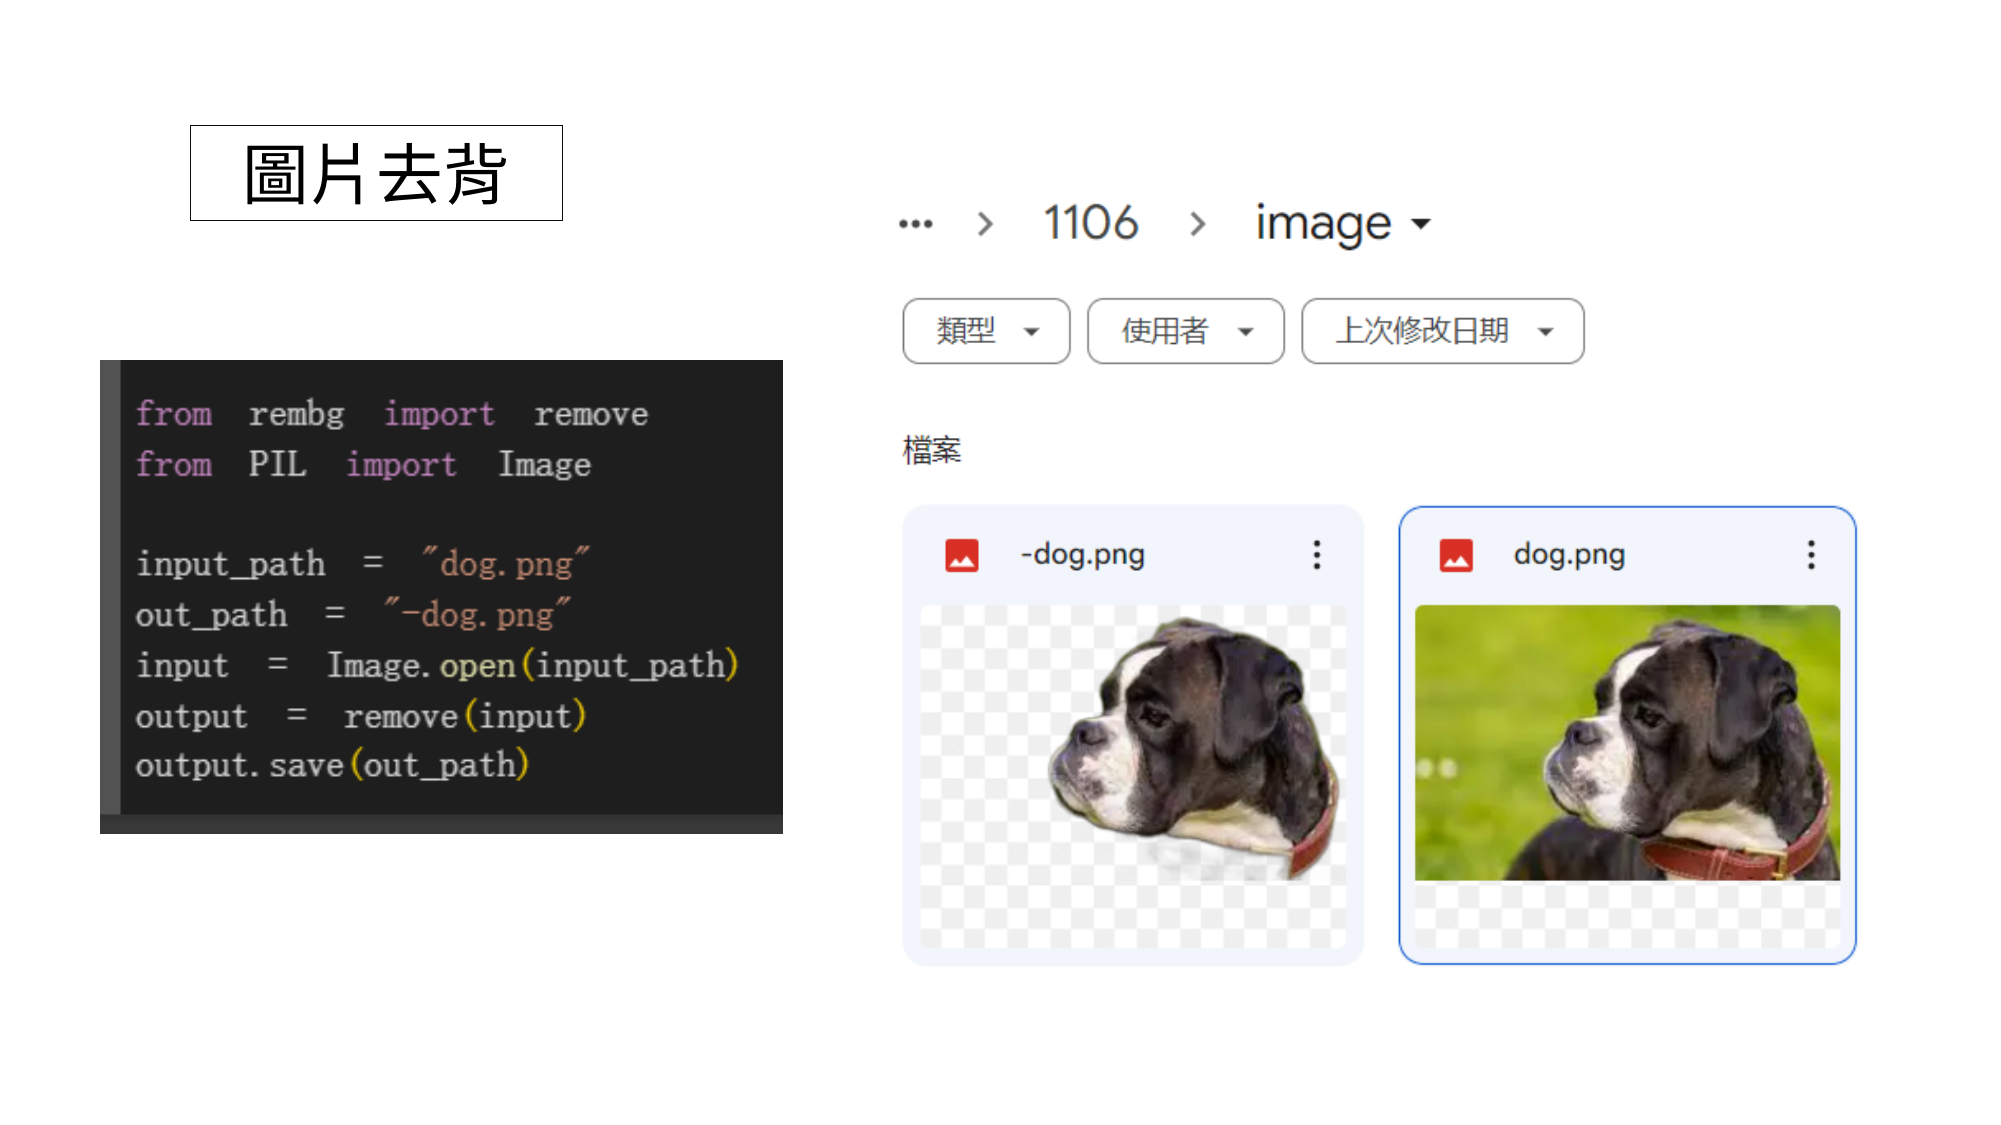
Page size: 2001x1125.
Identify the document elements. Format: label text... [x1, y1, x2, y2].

picture [874, 173, 1900, 1013]
text_box 圖片去背 [190, 125, 563, 221]
picture [99, 360, 783, 834]
